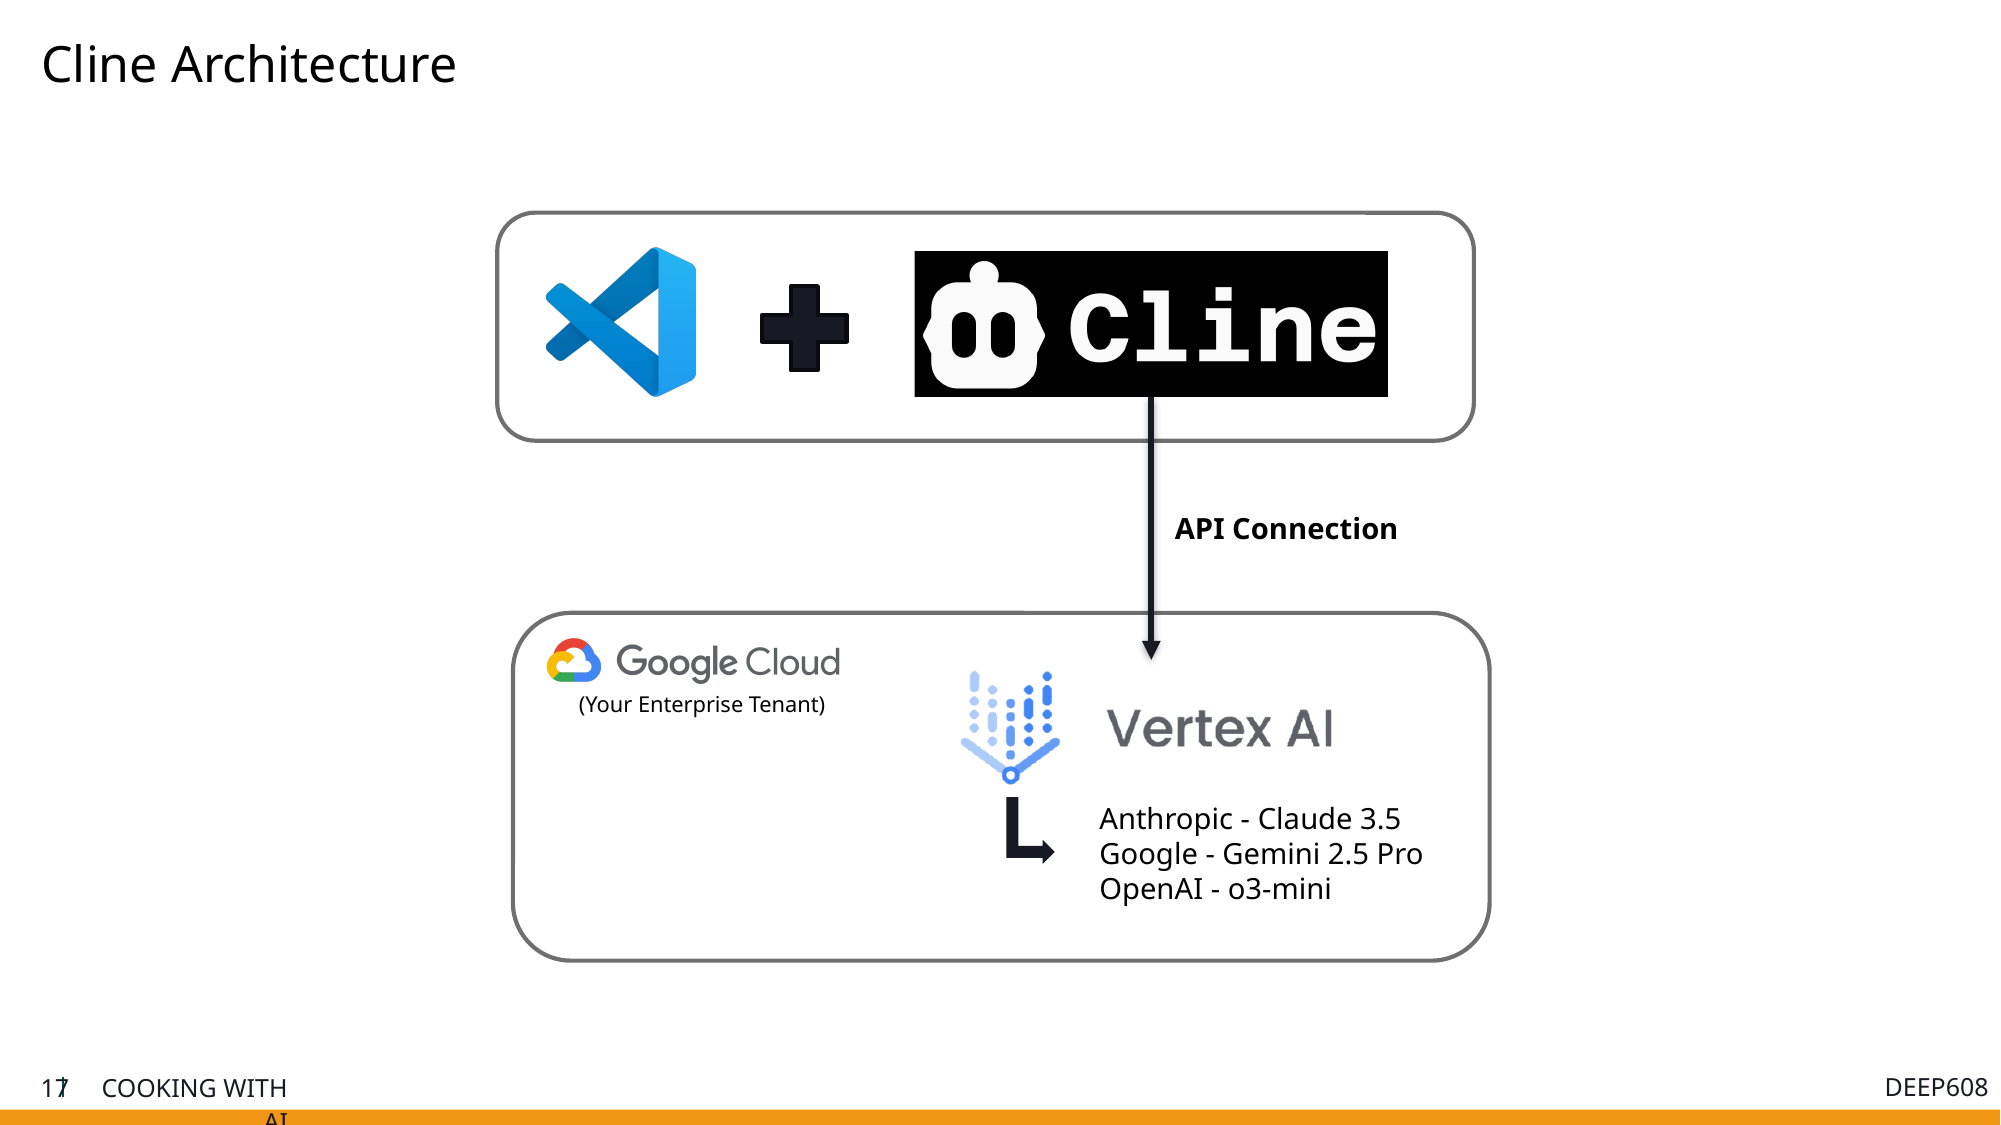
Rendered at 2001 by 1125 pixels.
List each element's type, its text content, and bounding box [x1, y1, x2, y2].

text_box [510, 610, 1492, 963]
text_box [1006, 803, 1055, 864]
picture [950, 659, 1353, 795]
text_box API Connection [1160, 503, 1414, 553]
text_box Cline Architecture [26, 25, 1434, 116]
text_box [495, 210, 1476, 443]
picture [545, 247, 696, 398]
picture [914, 251, 1389, 398]
text_box [760, 284, 849, 372]
text_box Anthropic - Claude 3.5 Google - Gemini 2.5 Pro OpenAI - o3-mini [1084, 792, 1439, 913]
picture [544, 632, 846, 688]
text_box (Your Enterprise Tenant) [564, 696, 841, 725]
